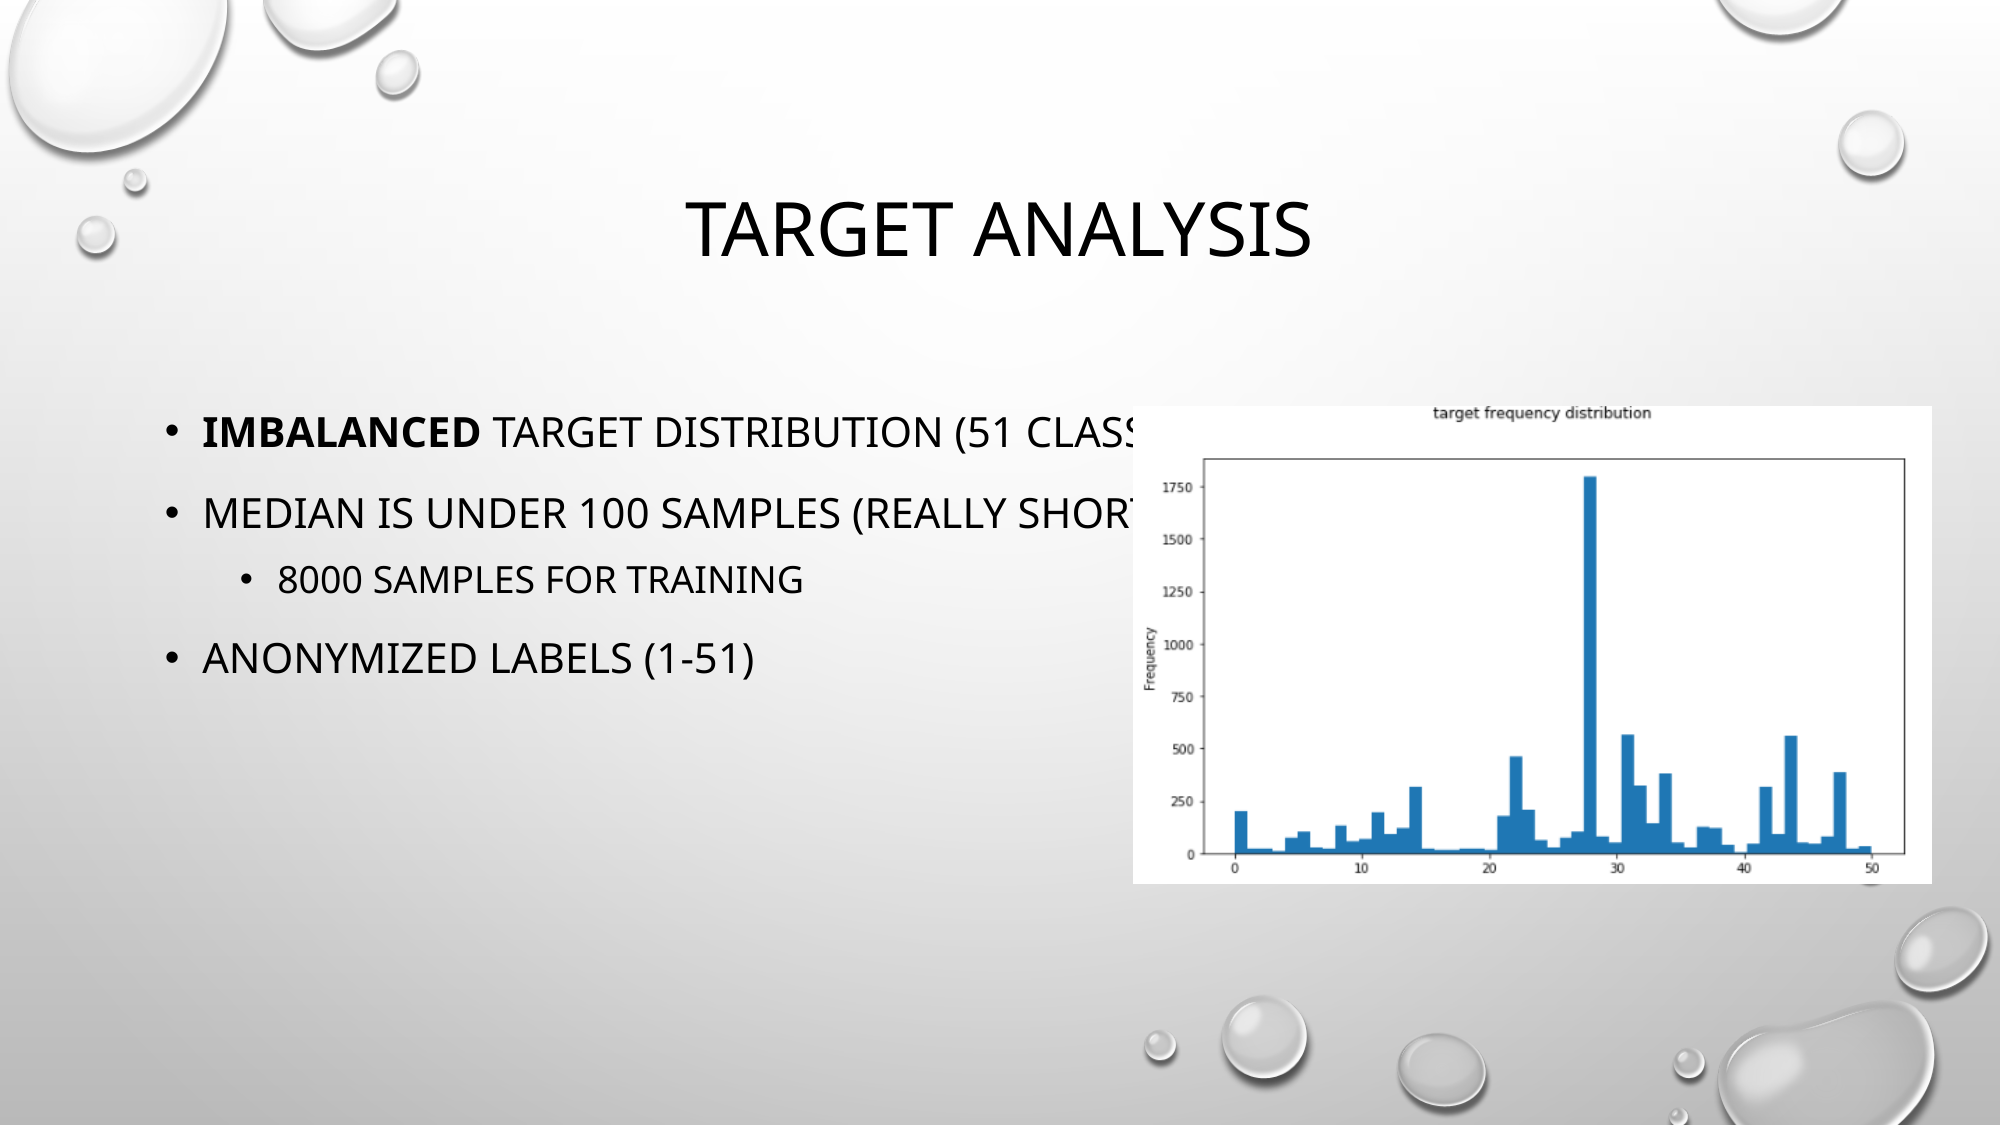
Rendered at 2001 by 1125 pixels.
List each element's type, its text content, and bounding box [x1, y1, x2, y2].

title TARGET ANALYSIS [149, 101, 1851, 364]
picture [0, 0, 2000, 1125]
list Imbalanced target distribution (51 classes) Median is under 100 samples (really short) 8000 SAMPLES for training Anonymized labels (1-51) [149, 388, 1850, 950]
